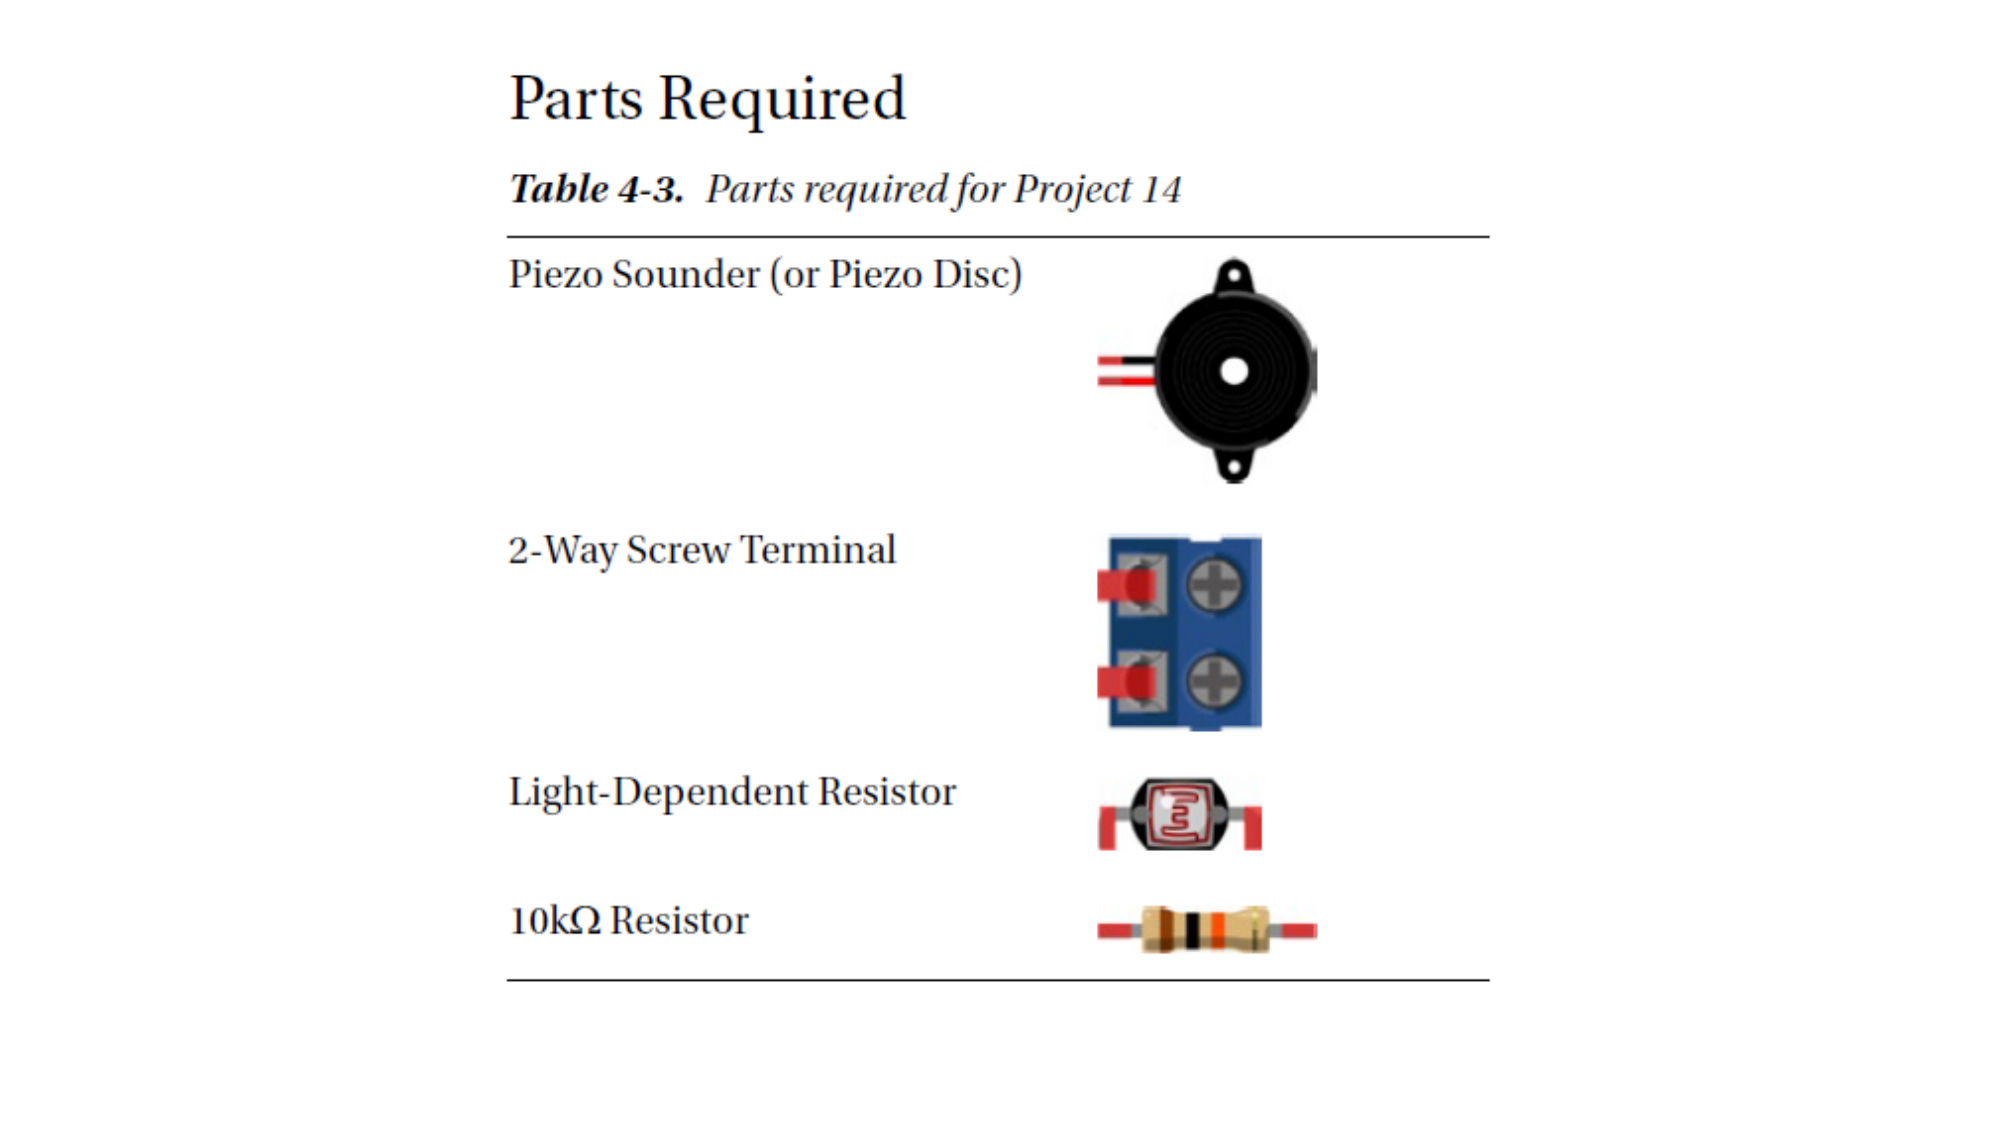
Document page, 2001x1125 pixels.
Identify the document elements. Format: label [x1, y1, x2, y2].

picture [337, 62, 1621, 1071]
